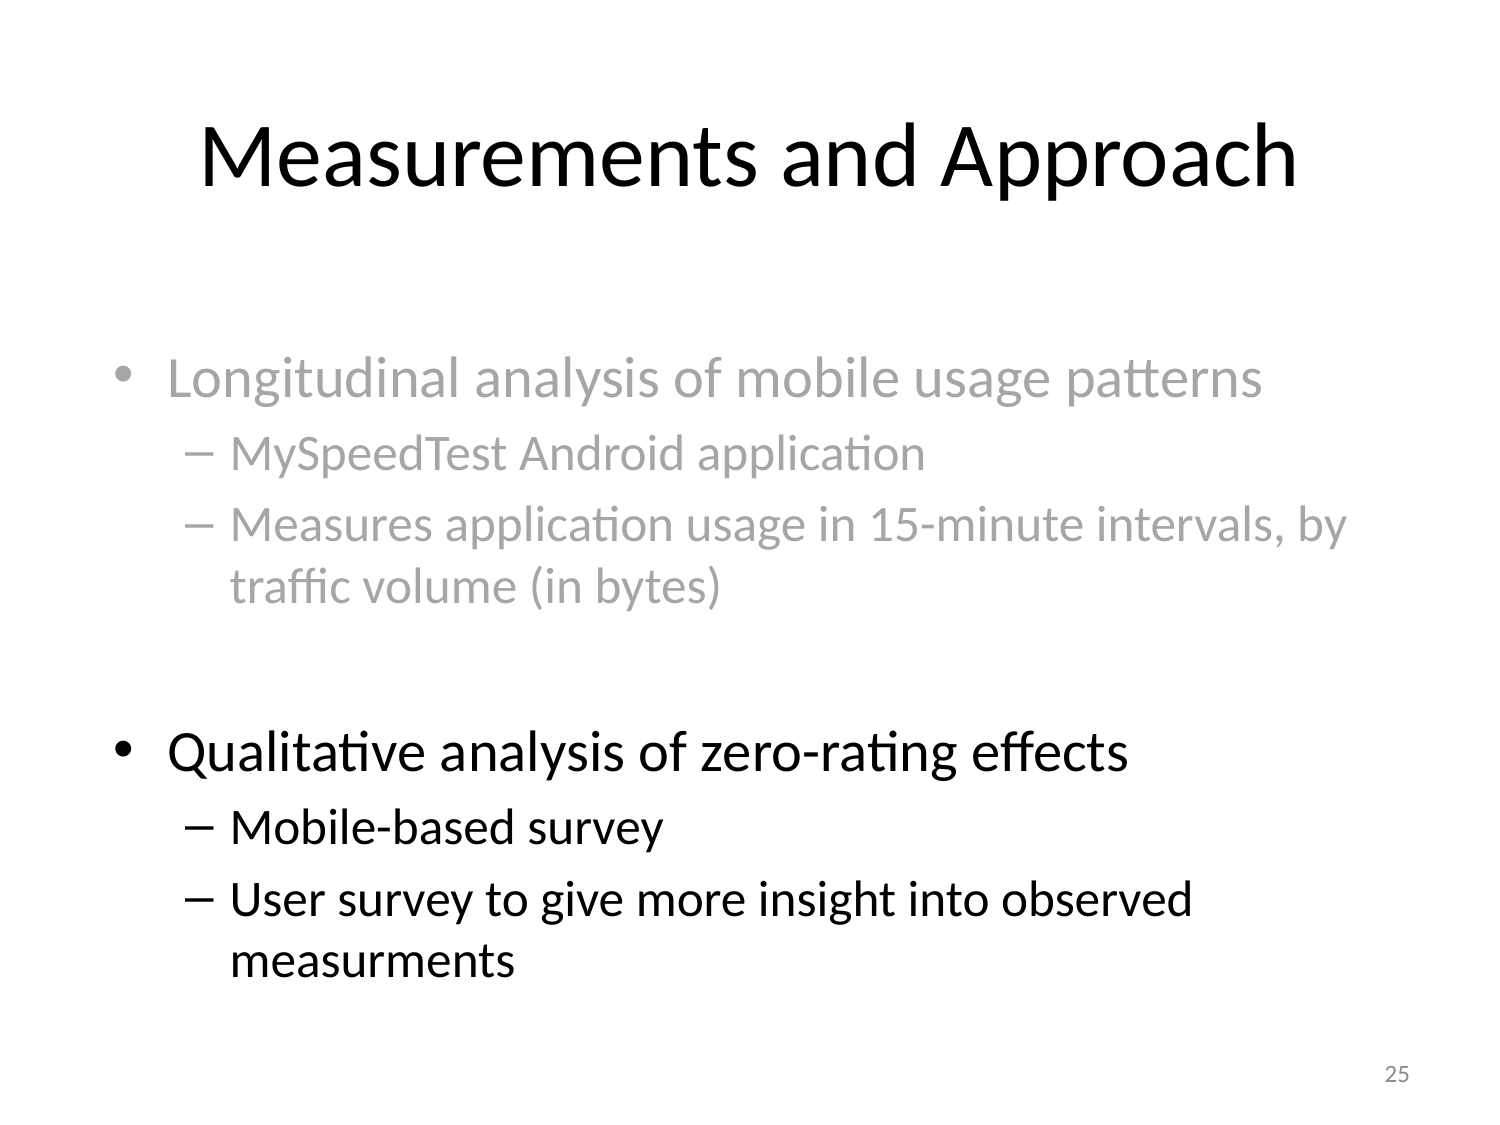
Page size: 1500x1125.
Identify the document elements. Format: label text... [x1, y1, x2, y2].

slide_number 25 [1074, 1042, 1425, 1103]
list Longitudinal analysis of mobile usage patterns MySpeedTest Android application Measures application usage in 15-minute intervals, by traffic volume (in bytes) Qualitative analysis of zero-rating effects Mobile-based survey User survey to give more insight into observed measurments [98, 330, 1409, 1000]
title Measurements and Approach [147, 40, 1353, 260]
